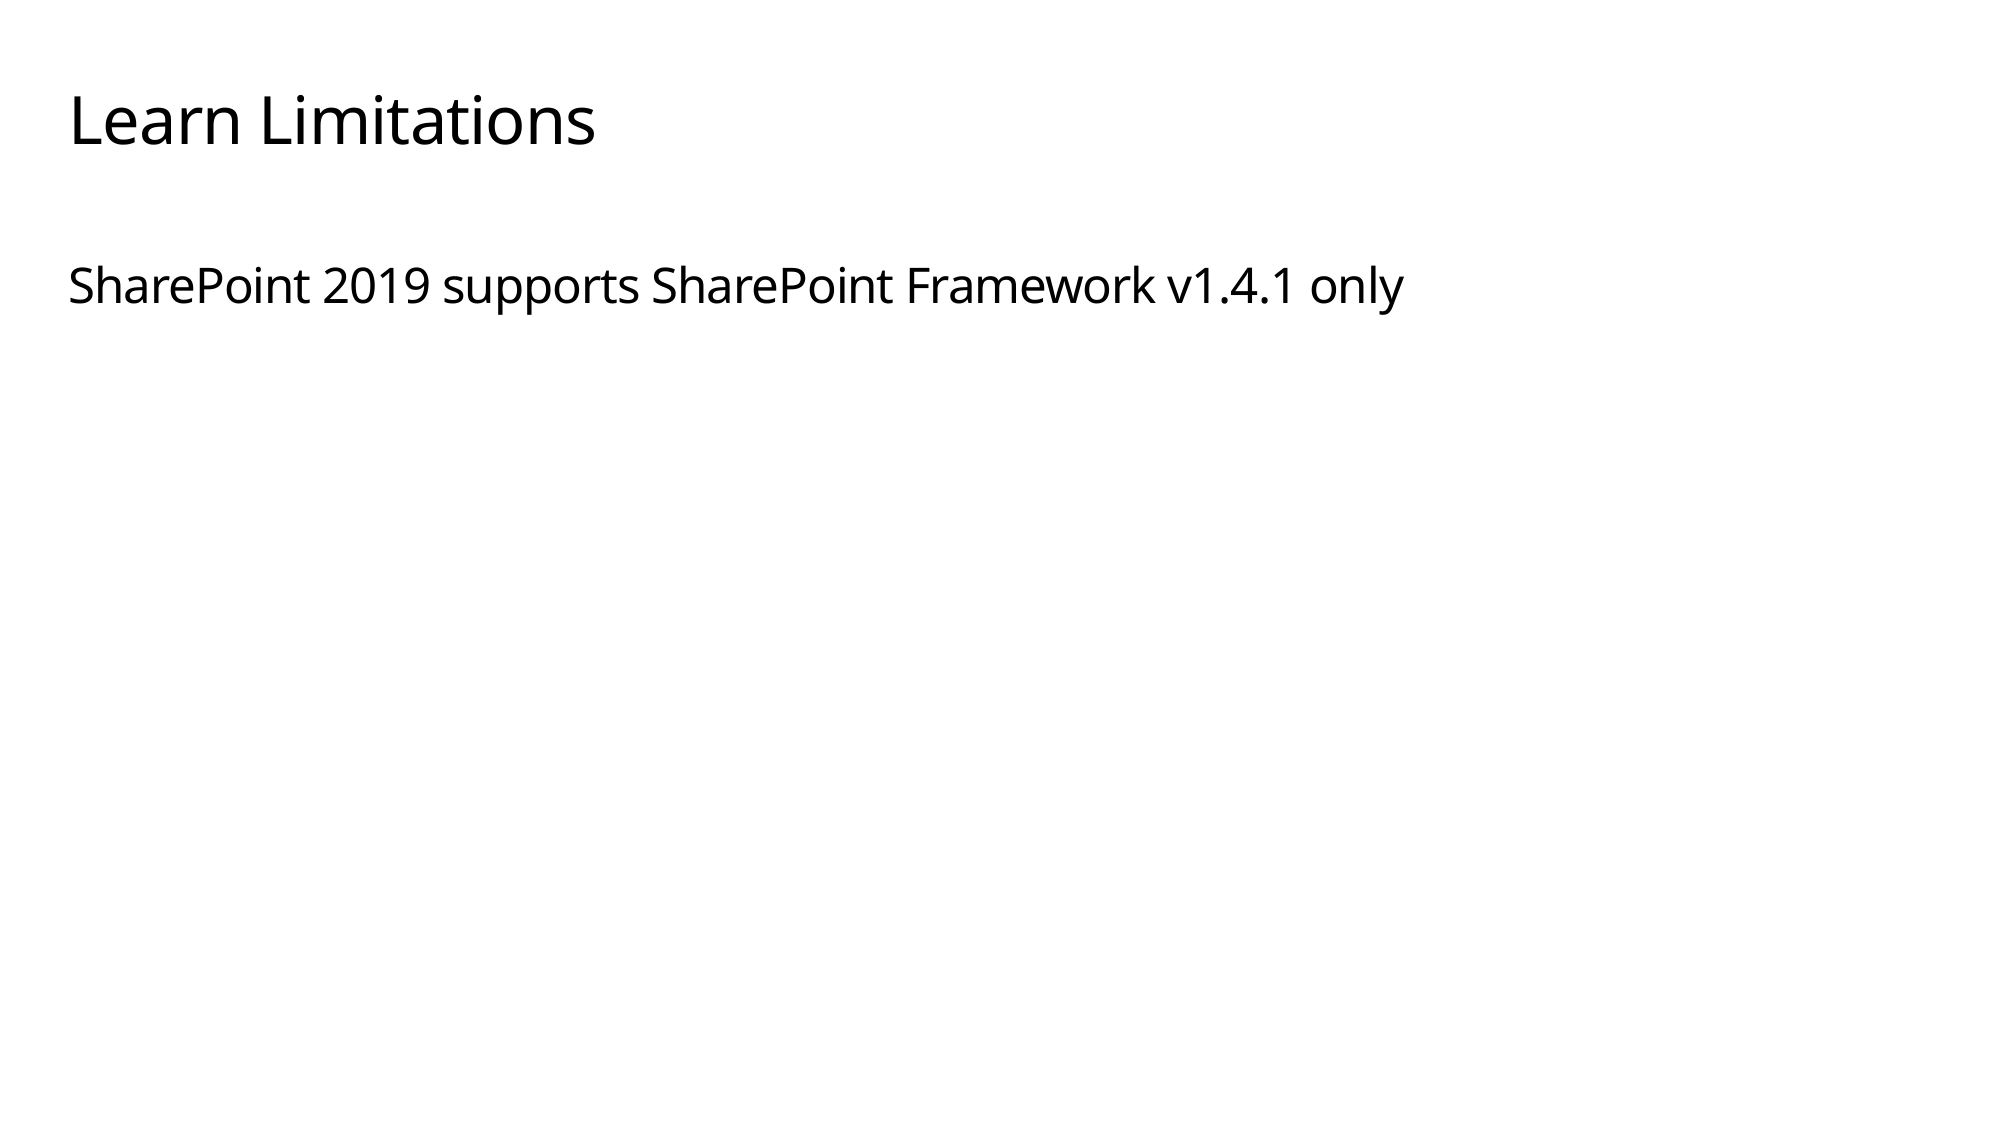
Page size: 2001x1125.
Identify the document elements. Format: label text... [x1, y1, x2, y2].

title Learn Limitations [68, 72, 1930, 184]
list SharePoint 2019 supports SharePoint Framework v1.4.1 only [68, 239, 1930, 401]
